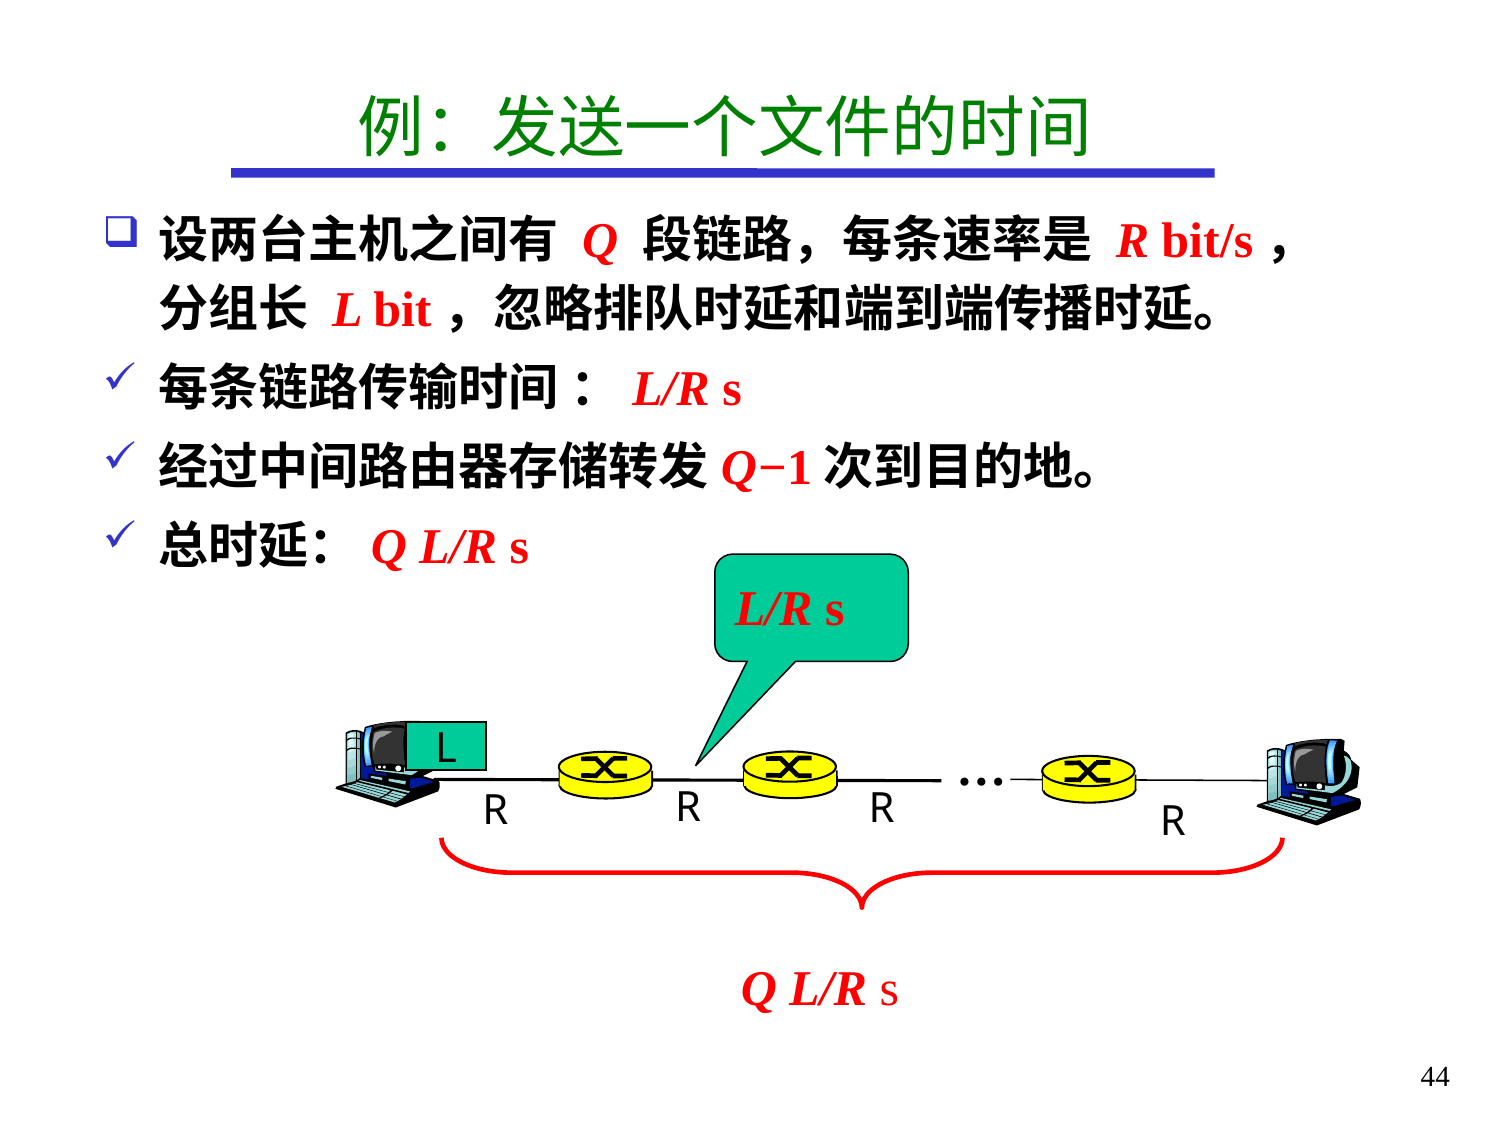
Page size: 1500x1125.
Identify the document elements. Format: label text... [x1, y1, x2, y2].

slide_number 44 [1362, 1050, 1466, 1125]
title 例：发送一个文件的时间 [87, 30, 1363, 190]
list 设两台主机之间有 Q 段链路，每条速率是 R bit/s，分组长 L bit，忽略排队时延和端到端传播时延。 每条链路传输时间 ：L/R s 经过中间路由器存储转发Q−1次到目的地。 总时延：Q L/R s [87, 190, 1363, 662]
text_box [335, 719, 1363, 852]
text_box [459, 861, 1265, 908]
text_box Q L/R s [726, 947, 981, 1023]
text_box L/R s [714, 554, 909, 718]
